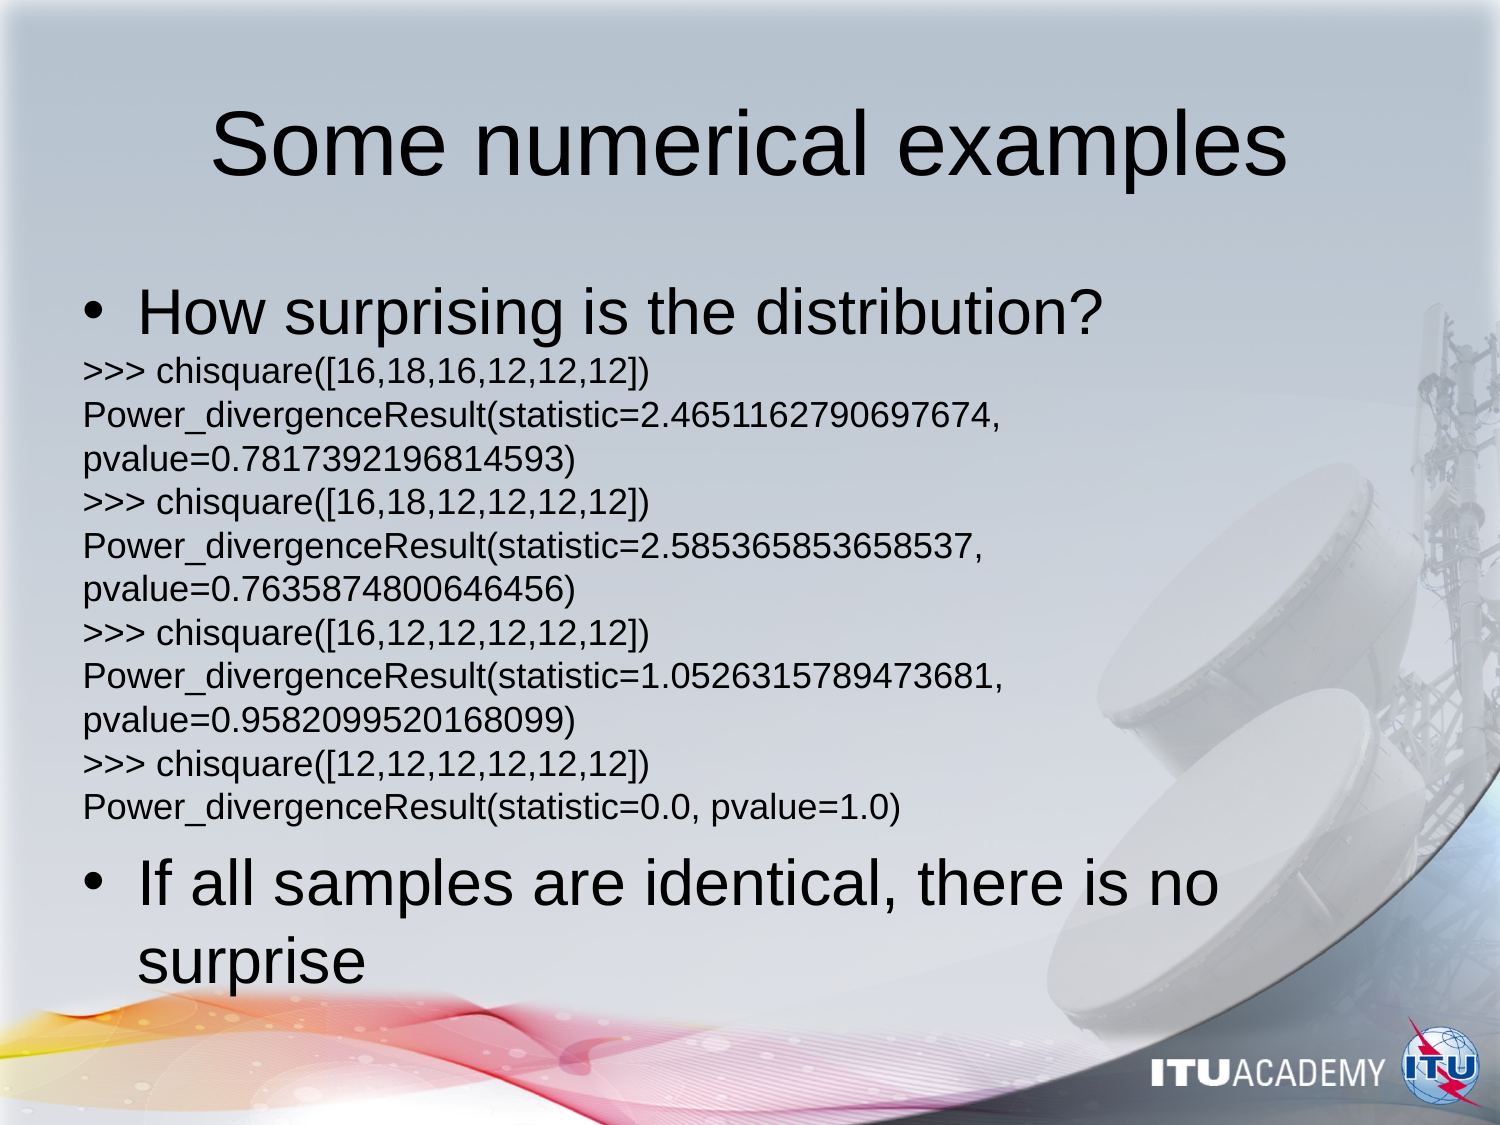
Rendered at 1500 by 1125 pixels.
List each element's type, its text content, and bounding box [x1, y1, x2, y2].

list How surprising is the distribution? >>> chisquare([16,18,16,12,12,12]) Power_divergenceResult(statistic=2.4651162790697674, pvalue=0.7817392196814593) >>> chisquare([16,18,12,12,12,12]) Power_divergenceResult(statistic=2.585365853658537, pvalue=0.7635874800646456) >>> chisquare([16,12,12,12,12,12]) Power_divergenceResult(statistic=1.0526315789473681, pvalue=0.9582099520168099) >>> chisquare([12,12,12,12,12,12]) Power_divergenceResult(statistic=0.0, pvalue=1.0) If all samples are identical, there is no surprise [74, 261, 1426, 1006]
title Some numerical examples [74, 44, 1426, 234]
picture [0, 0, 1500, 1125]
